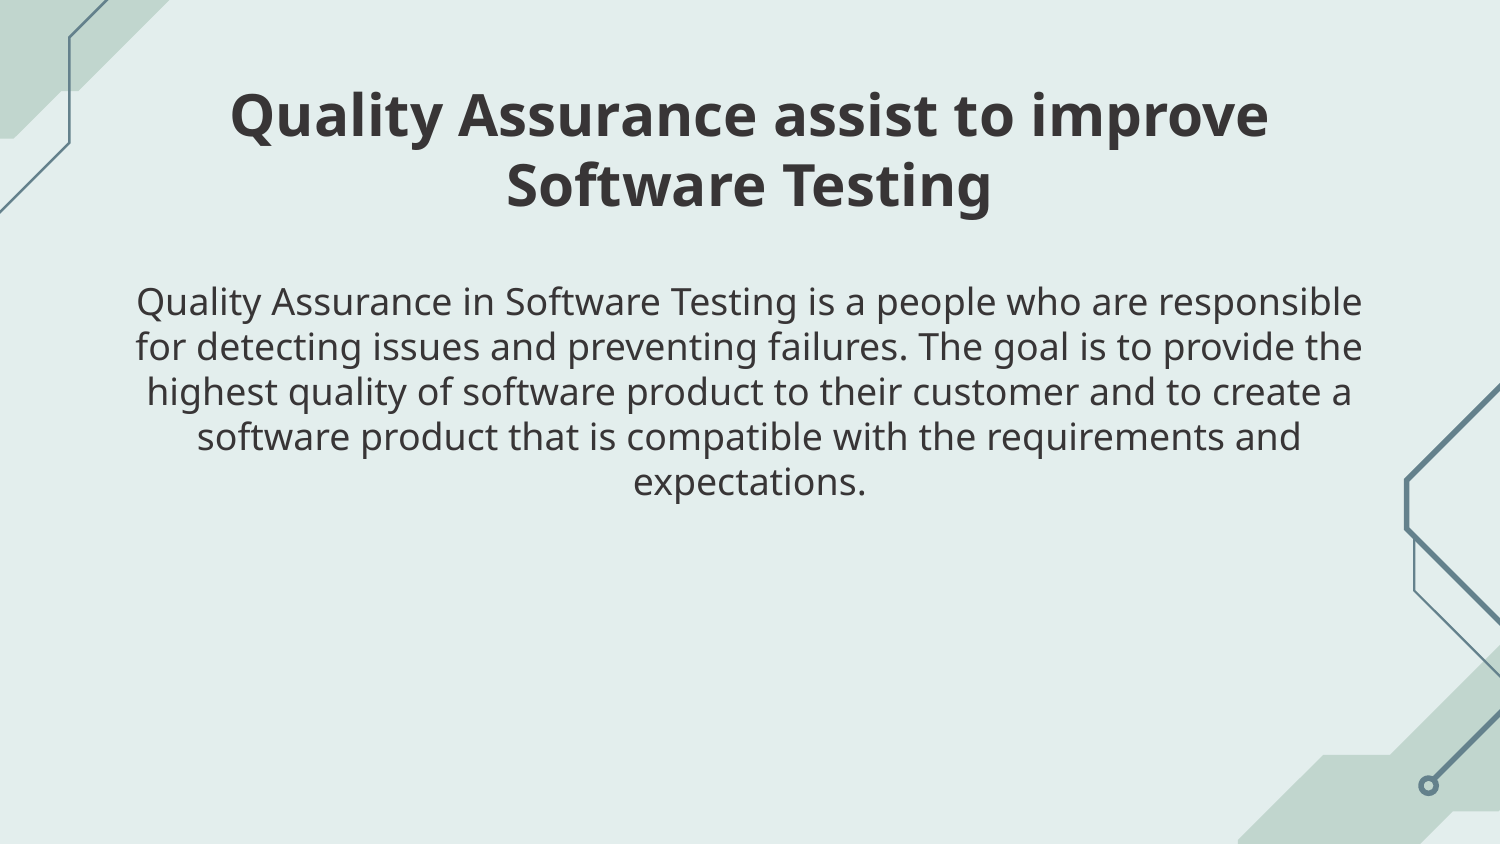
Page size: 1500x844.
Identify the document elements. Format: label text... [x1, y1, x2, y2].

text_box Quality Assurance in Software Testing is a people who are responsible for detecting issues and preventing failures. The goal is to provide the highest quality of software product to their customer and to create a software product that is compatible with the requirements and expectations. [118, 263, 1382, 589]
title Quality Assurance assist to improve Software Testing [118, 63, 1382, 161]
